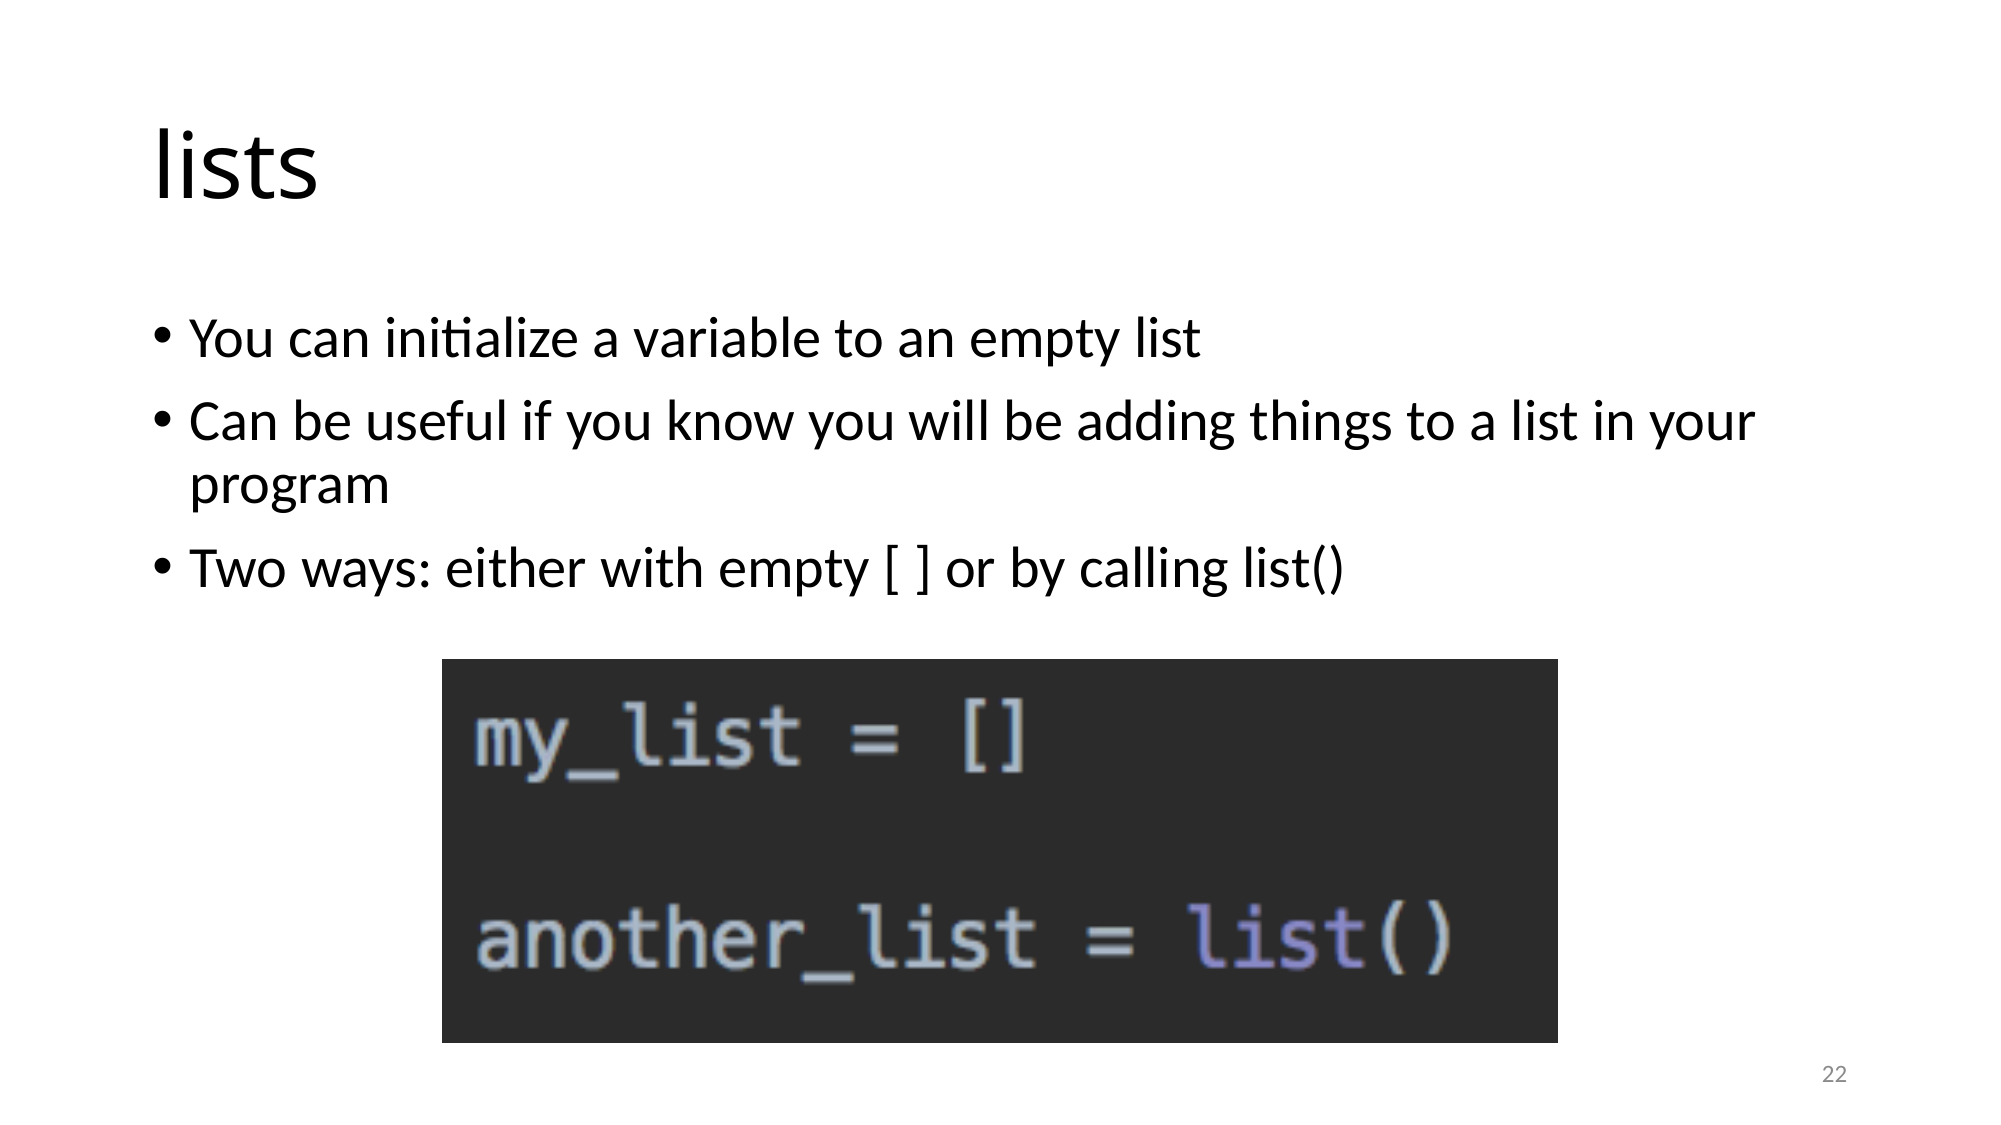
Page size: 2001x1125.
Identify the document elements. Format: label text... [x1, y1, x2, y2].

picture [442, 659, 1558, 1043]
title lists [137, 59, 1863, 278]
slide_number 22 [1412, 1042, 1863, 1103]
list You can initialize a variable to an empty list Can be useful if you know you will be adding things to a list in your program Two ways: either with empty [ ] or by calling list() [137, 299, 1863, 1014]
